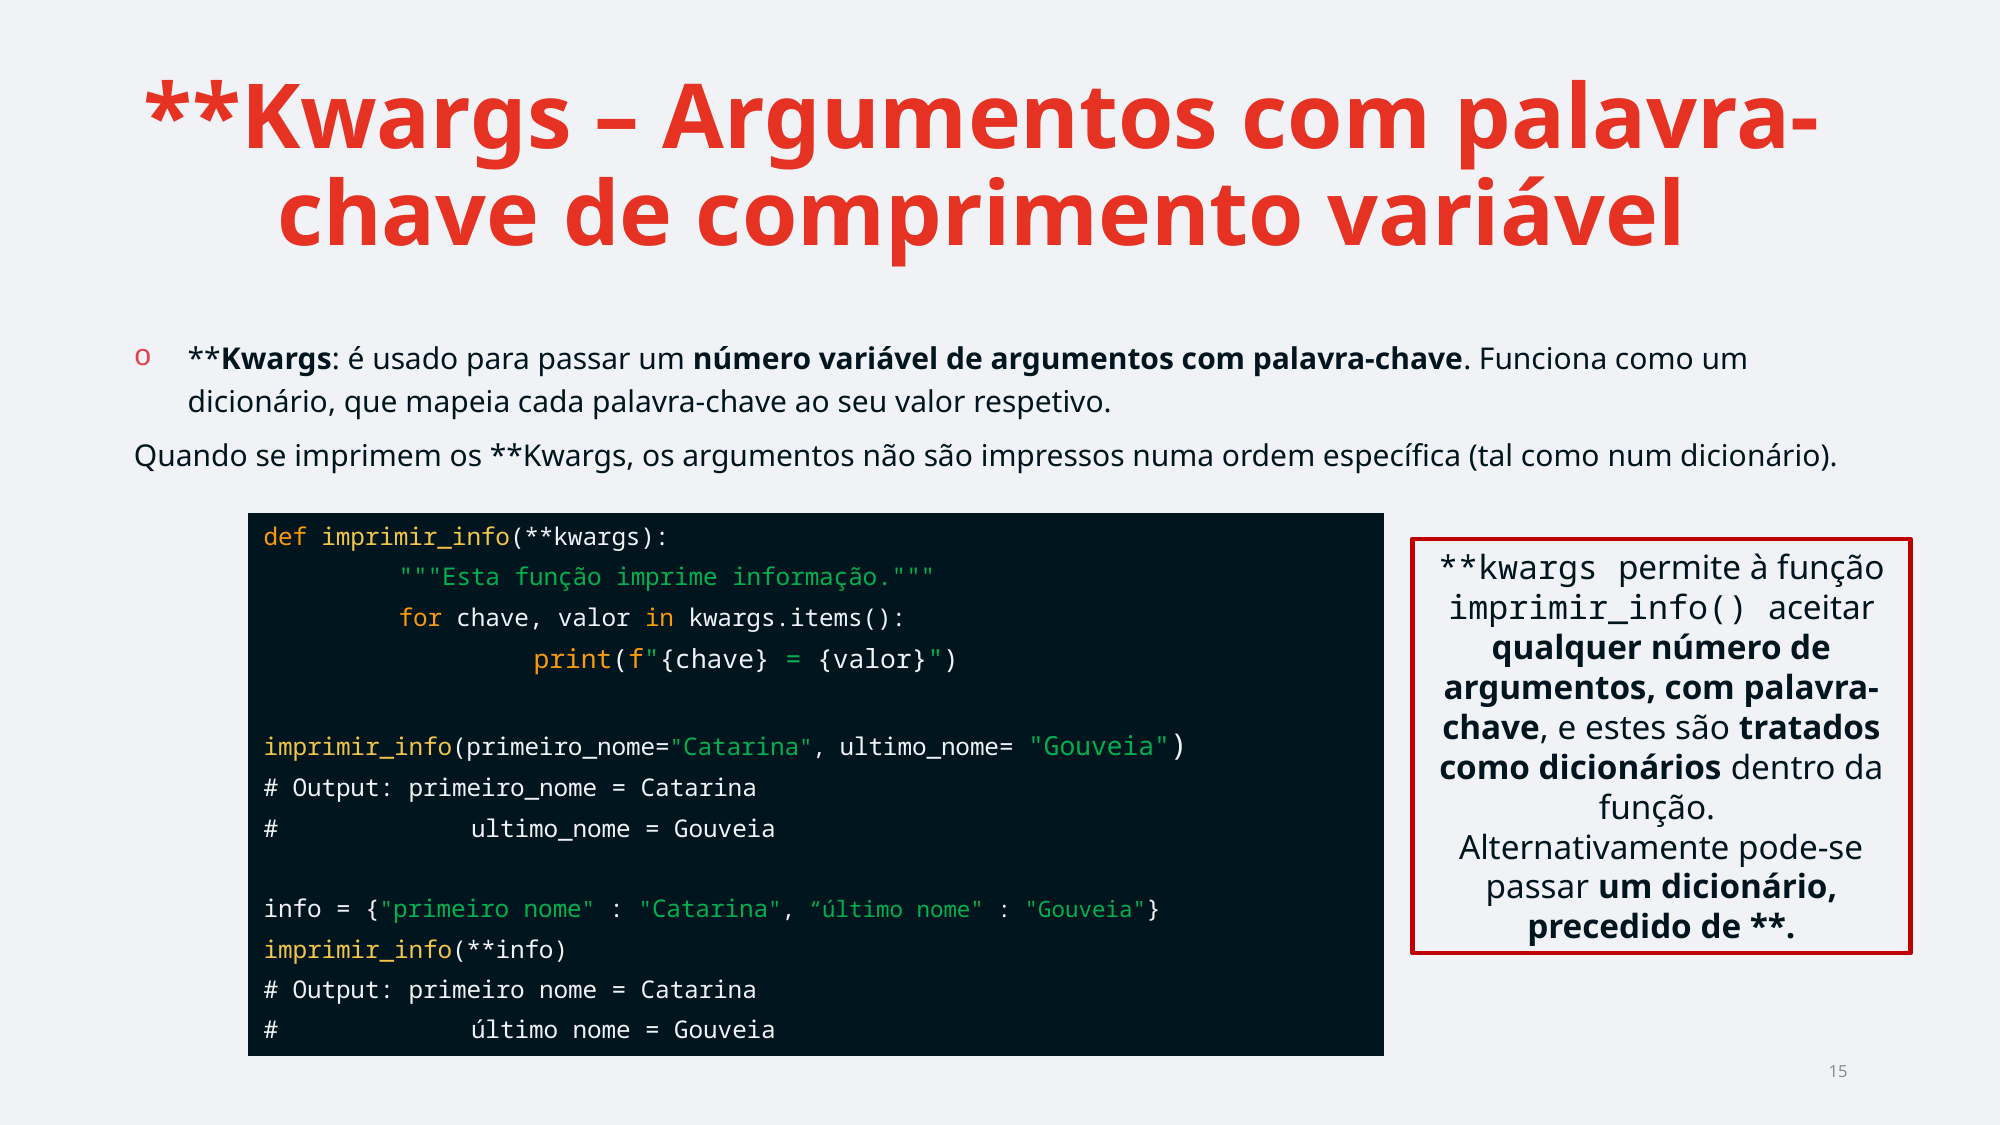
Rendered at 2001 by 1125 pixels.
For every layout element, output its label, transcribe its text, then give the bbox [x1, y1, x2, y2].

text_box **Kwargs: é usado para passar um número variável de argumentos com palavra-chave. Funciona como um dicionário, que mapeia cada palavra-chave ao seu valor respetivo. Quando se imprimem os **Kwargs, os argumentos não são impressos numa ordem específica (tal como num dicionário). [118, 324, 1863, 506]
slide_number 15 [1412, 1042, 1863, 1103]
text_box **kwargs permite à função imprimir_info() aceitar qualquer número de argumentos, com palavra-chave, e estes são tratados como dicionários dentro da função. Alternativamente pode-se passar um dicionário, precedido de **. [1412, 538, 1911, 953]
title **Kwargs – Argumentos com palavra-chave de comprimento variável [118, 59, 1844, 277]
text_box def imprimir_info(**kwargs): """Esta função imprime informação.""" for chave, valor in kwargs.items(): print(f"{chave} = {valor}") imprimir_info(primeiro_nome="Catarina", ultimo_nome= "Gouveia") # Output: primeiro_nome = Catarina # ultimo_nome = Gouveia info = {"primeiro nome" : "Catarina", “último nome" : "Gouveia"} imprimir_info(**info) # Output: primeiro nome = Catarina # último nome = Gouveia [248, 513, 1384, 1056]
